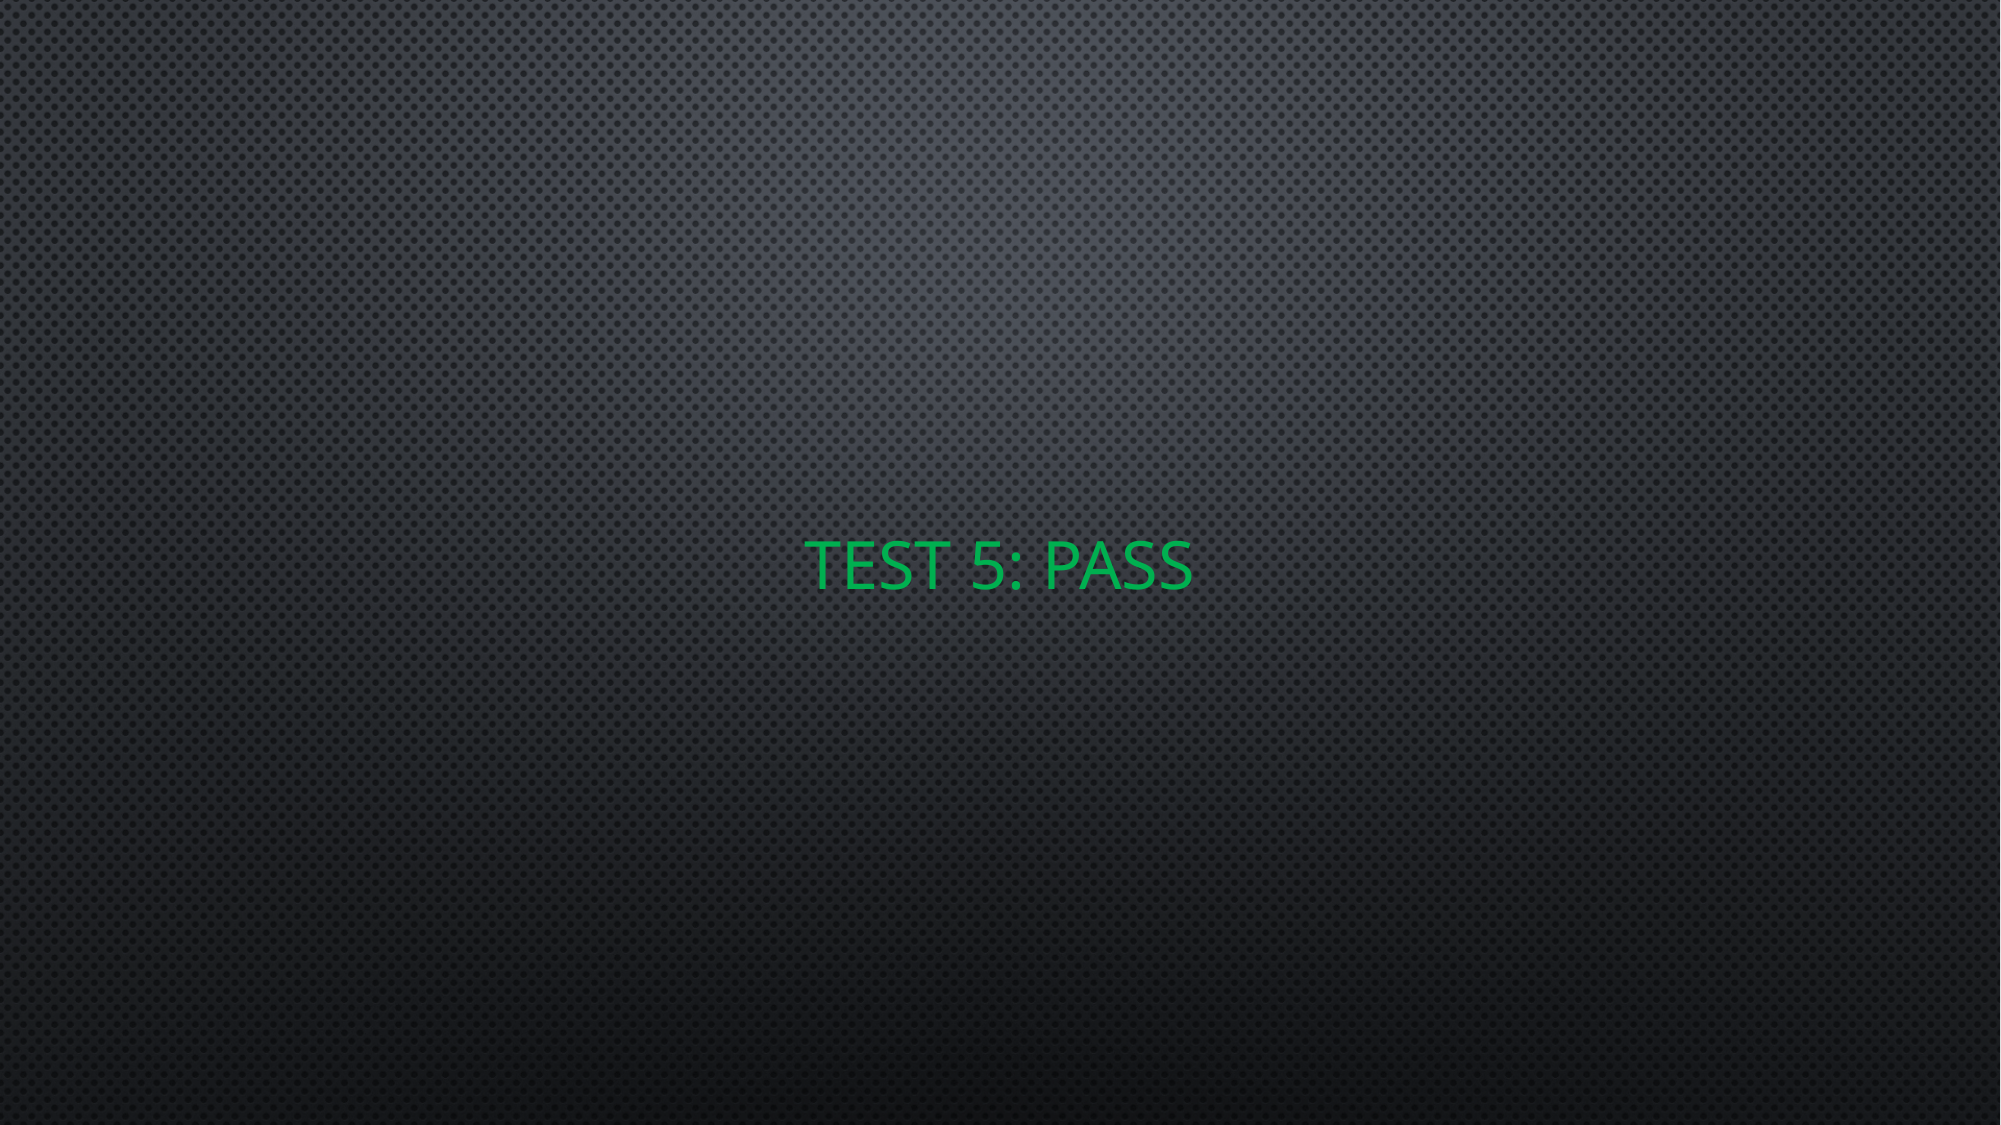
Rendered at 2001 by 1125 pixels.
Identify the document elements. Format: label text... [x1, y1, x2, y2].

title Test 5: Pass [187, 406, 1813, 719]
